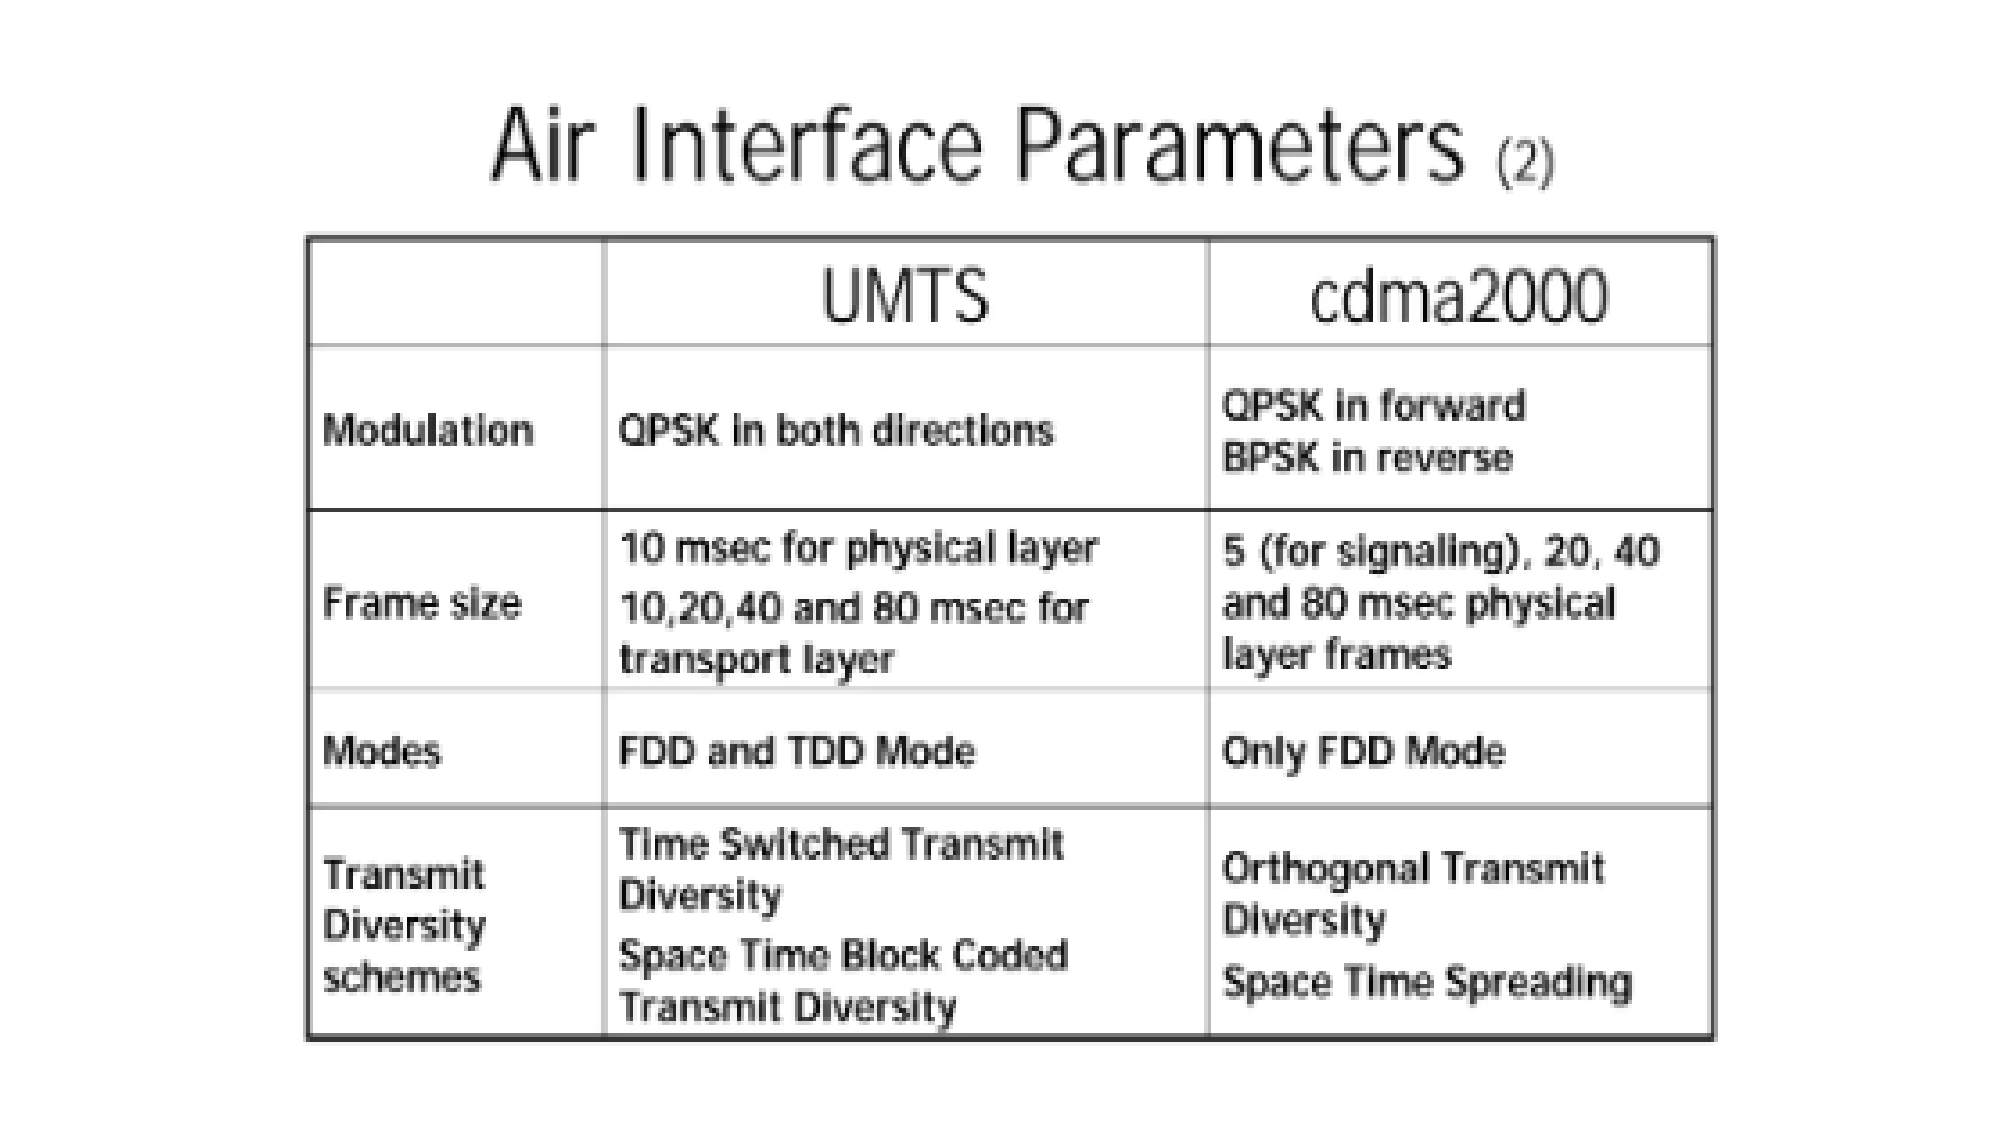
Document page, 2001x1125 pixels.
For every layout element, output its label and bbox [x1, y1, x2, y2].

picture [120, 32, 1747, 1071]
